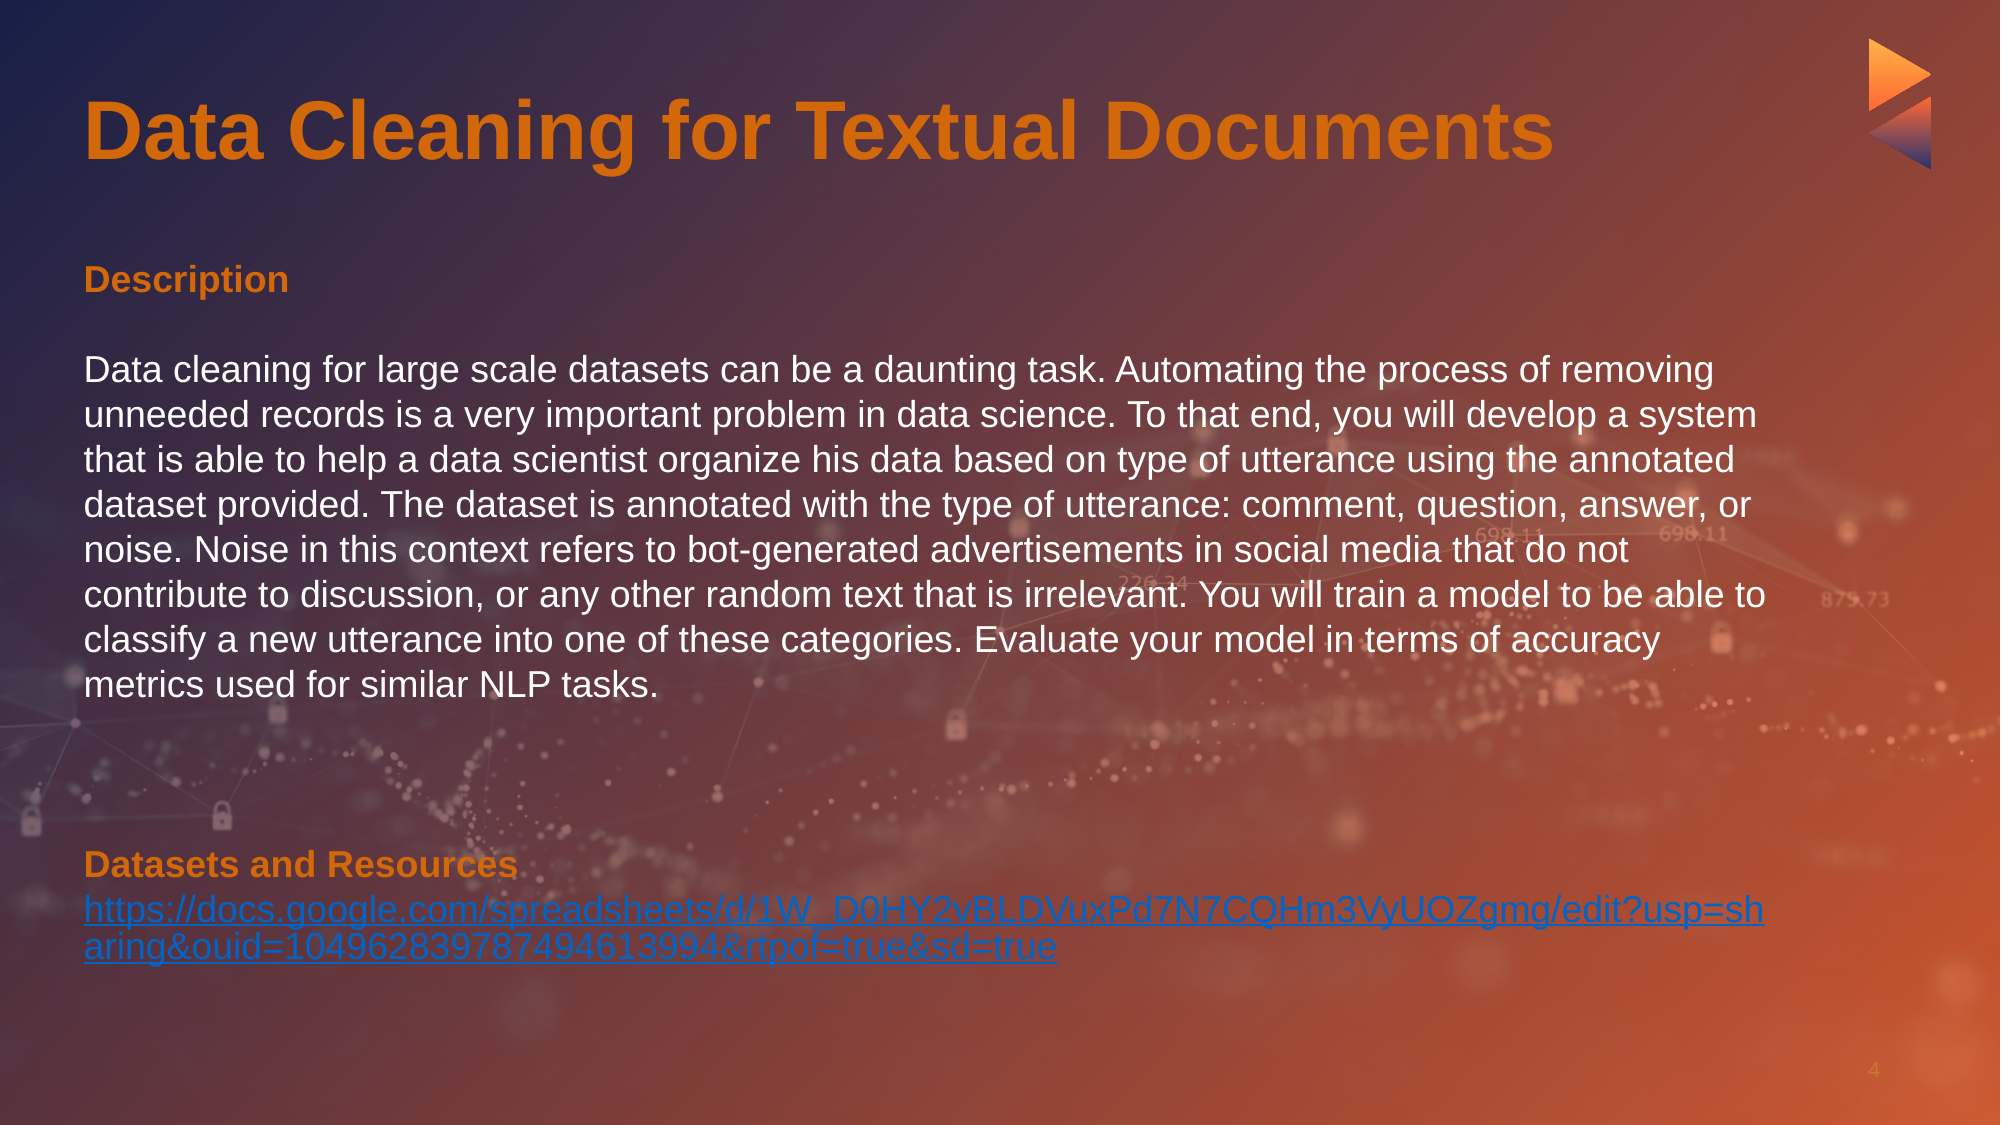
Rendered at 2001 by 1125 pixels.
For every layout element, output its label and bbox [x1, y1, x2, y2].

picture [0, 0, 2000, 1125]
text_box [1868, 37, 1932, 170]
